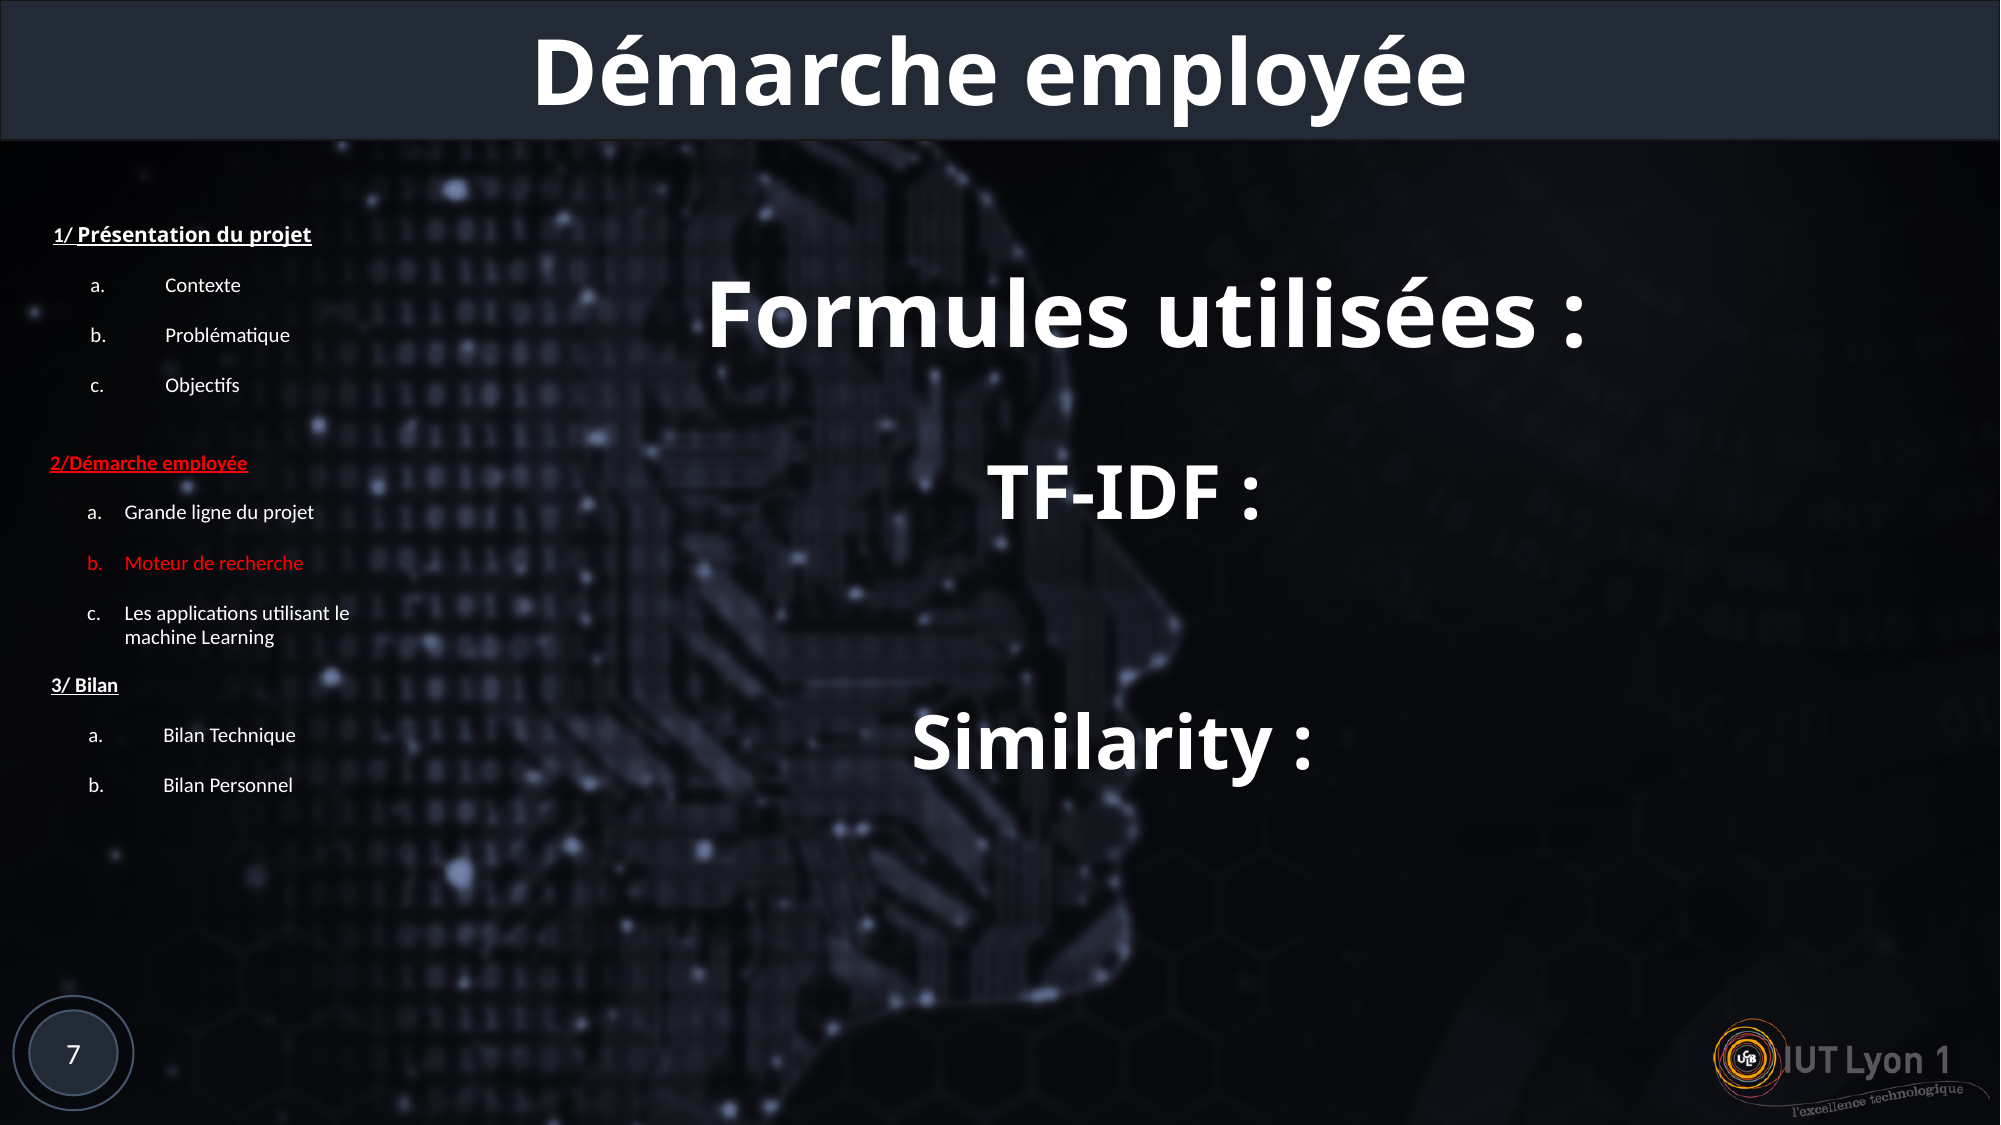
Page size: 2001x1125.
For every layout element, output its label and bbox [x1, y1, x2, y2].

picture [0, 0, 2000, 1125]
text_box [13, 995, 134, 1111]
